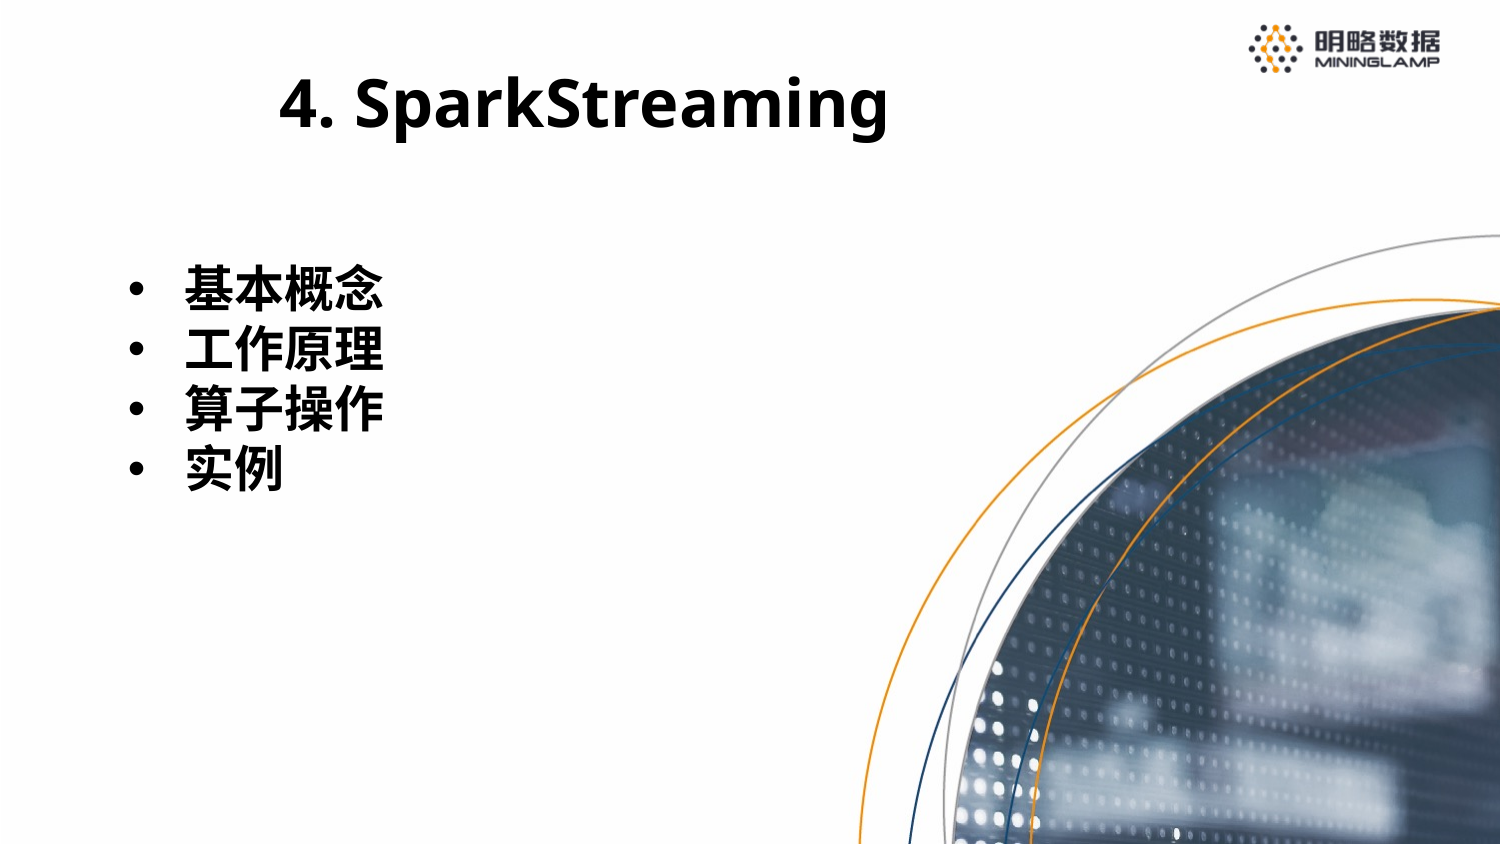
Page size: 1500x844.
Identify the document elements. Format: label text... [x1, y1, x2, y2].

text_box 4. SparkStreaming [265, 53, 1171, 148]
text_box 基本概念 工作原理 算子操作 实例 [113, 250, 812, 506]
picture [1, 0, 1500, 844]
